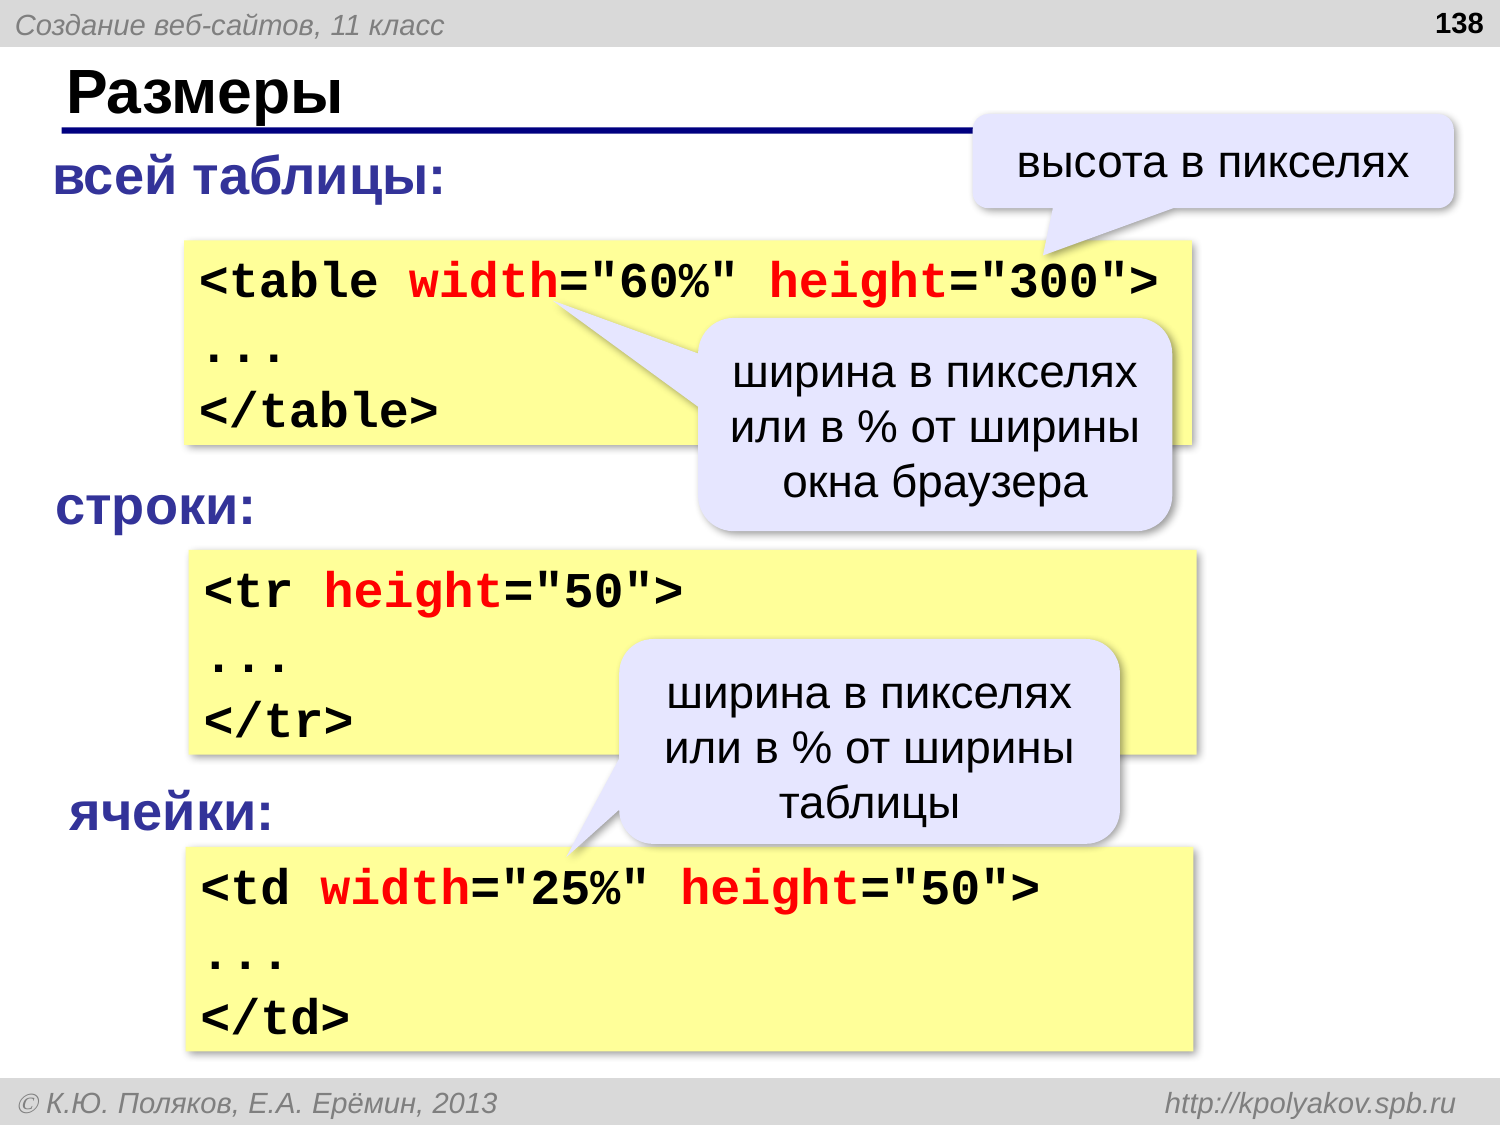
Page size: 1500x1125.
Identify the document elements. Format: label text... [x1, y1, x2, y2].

text_box <tr height="50"> ... </tr> [188, 549, 1197, 755]
text_box ширина в пикселях или в % от ширины окна браузера [552, 300, 1173, 532]
slide_number 138 [1148, 0, 1500, 75]
text_box ширина в пикселях или в % от ширины таблицы [566, 638, 1120, 858]
text_box высота в пикселях [972, 113, 1454, 256]
text_box строки: [40, 462, 332, 543]
text_box всей таблицы: [37, 132, 522, 213]
text_box <td width="25%" height="50"> ... </td> [185, 846, 1194, 1052]
text_box ячейки: [54, 769, 350, 849]
title Размеры [51, 49, 1425, 127]
text_box <table width="60%" height="300"> ... </table> [184, 240, 1192, 445]
